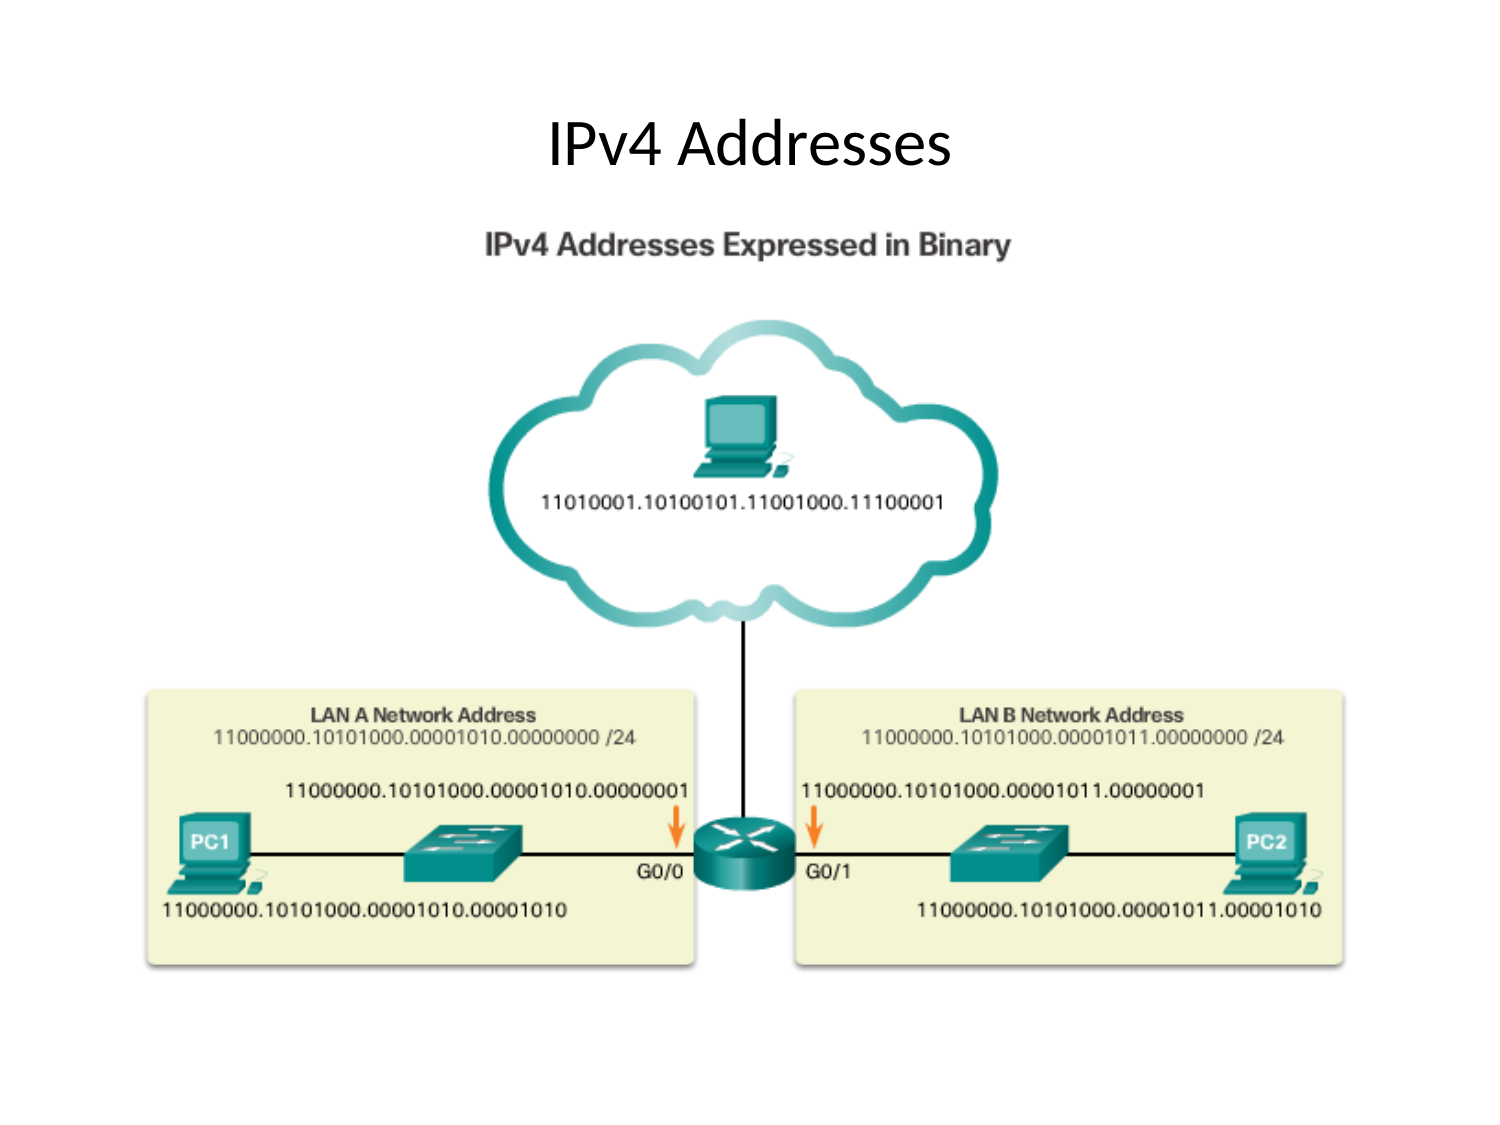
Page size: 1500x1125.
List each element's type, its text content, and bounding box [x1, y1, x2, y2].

picture [124, 214, 1376, 1025]
title IPv4 Addresses [75, 45, 1425, 233]
